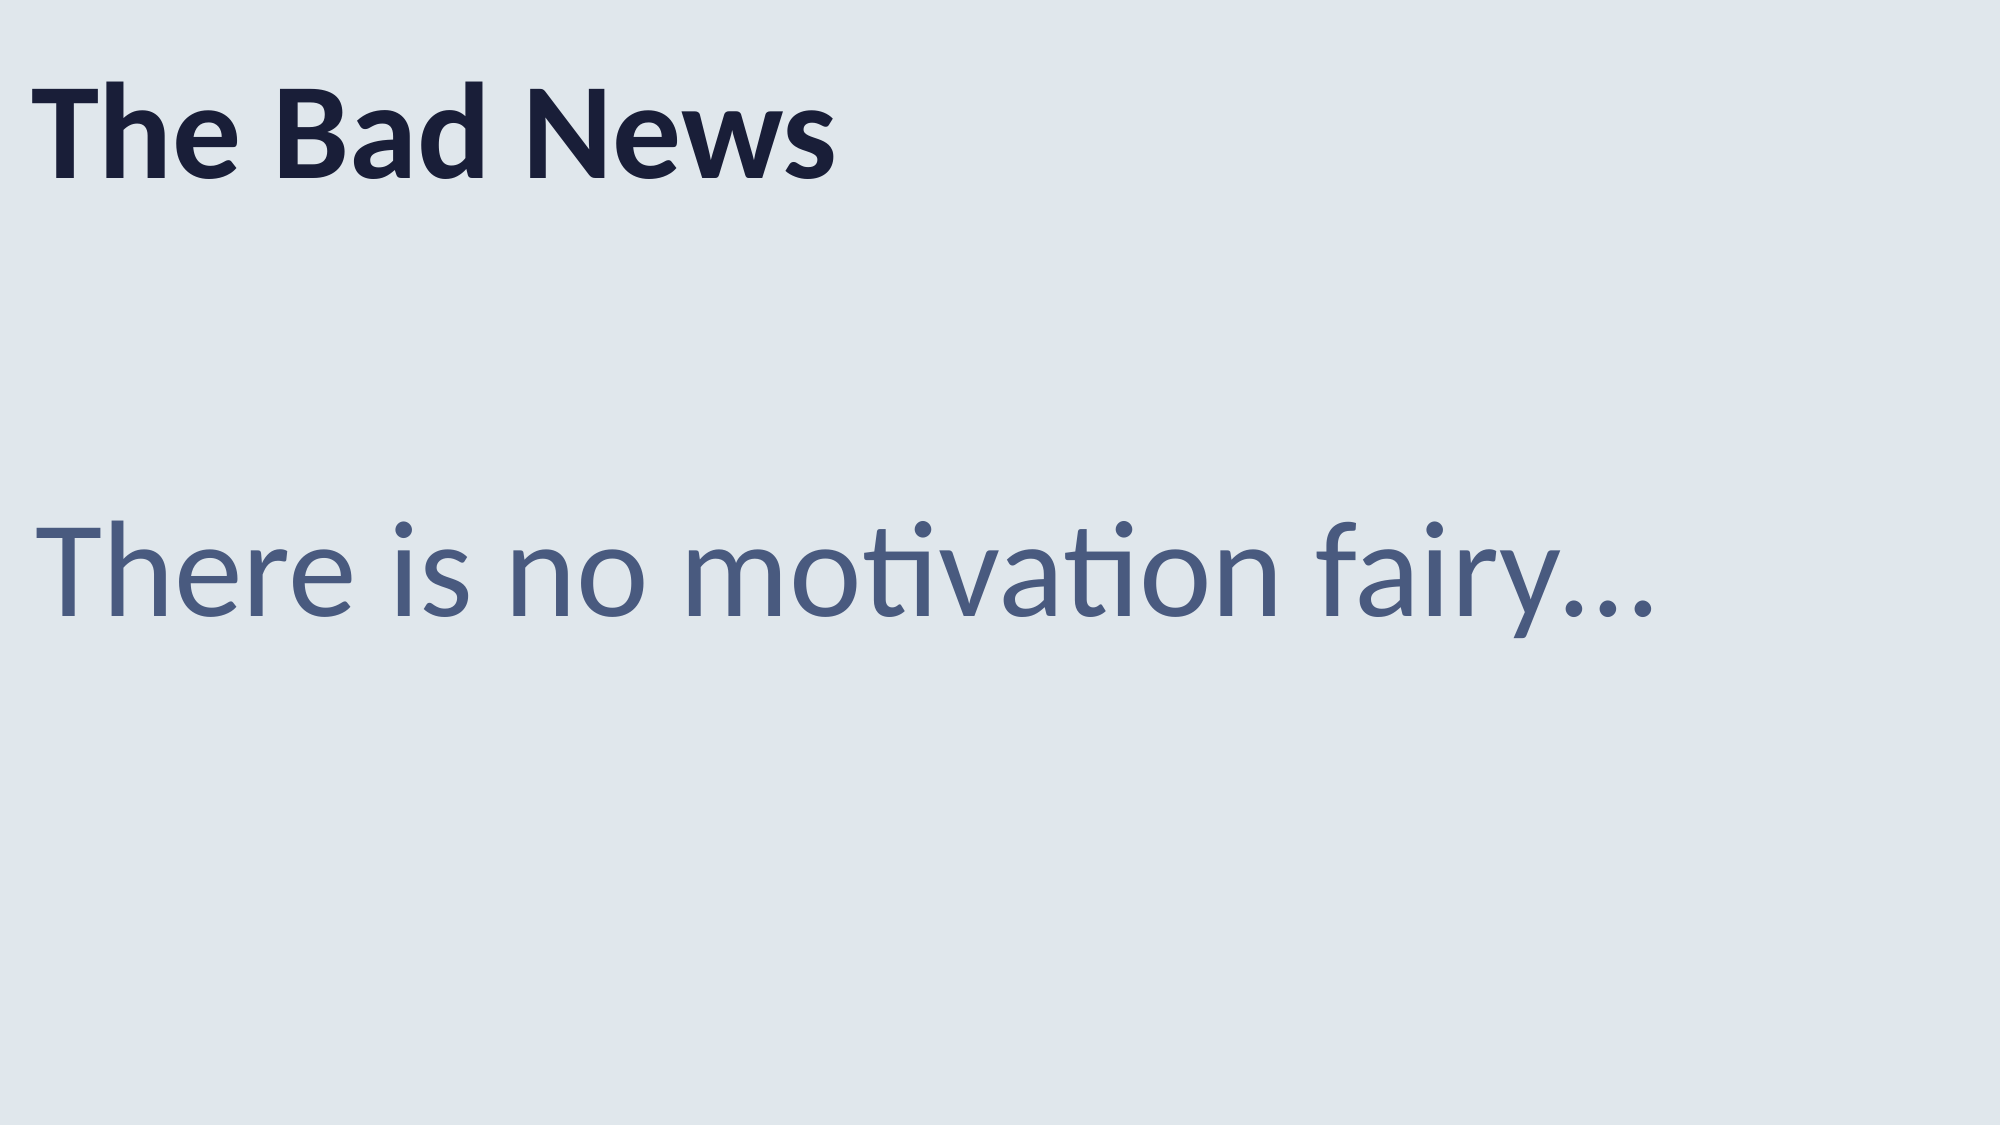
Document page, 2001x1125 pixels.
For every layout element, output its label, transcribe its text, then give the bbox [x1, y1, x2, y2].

text_box There is no motivation fairy… [20, 471, 1979, 652]
text_box The Bad News [16, 33, 1975, 214]
